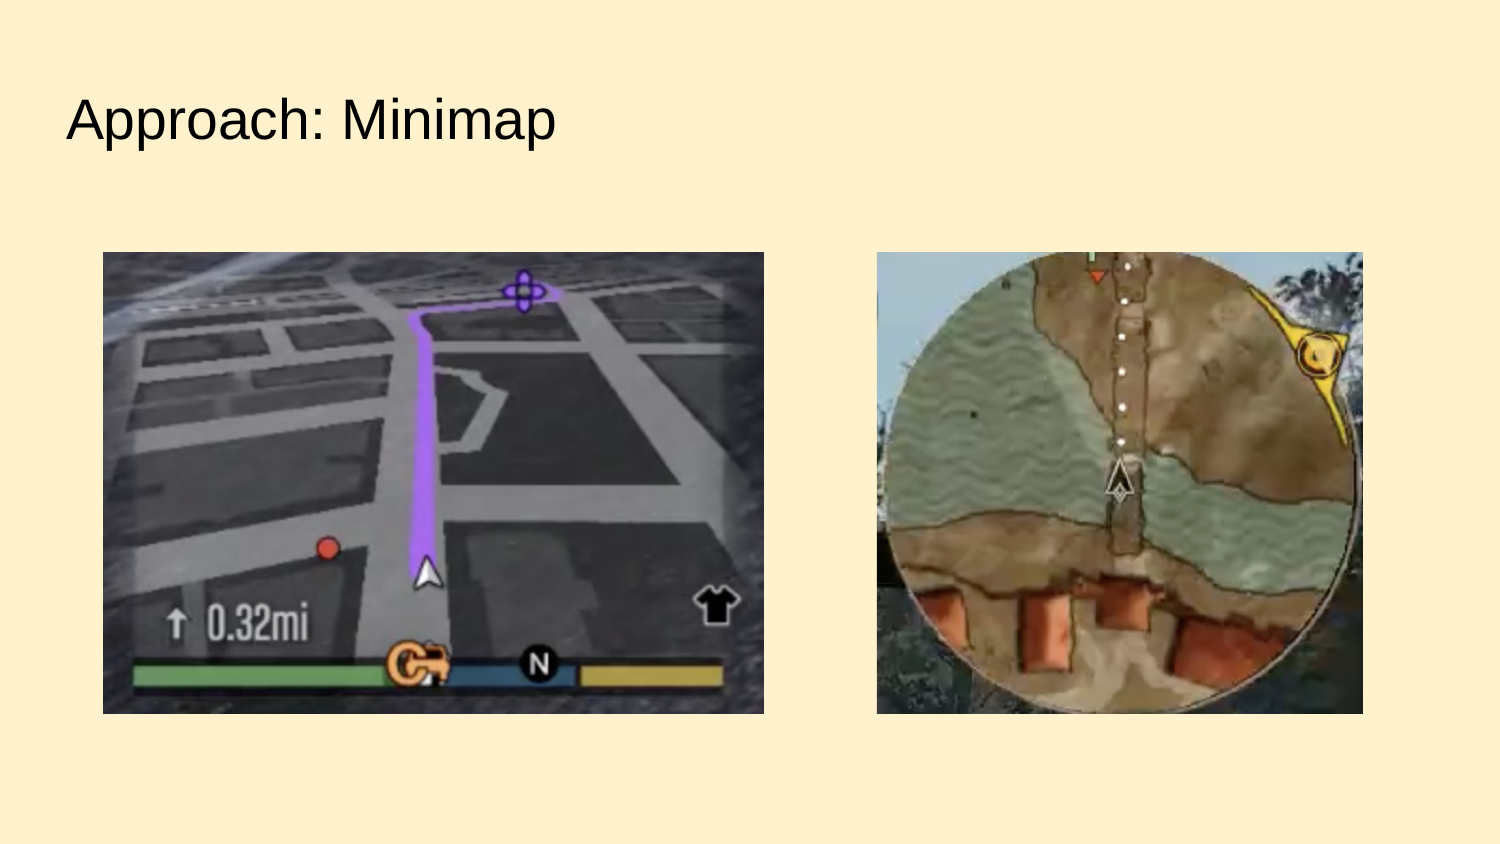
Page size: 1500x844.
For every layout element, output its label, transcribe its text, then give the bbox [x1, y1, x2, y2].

title Approach: Minimap [51, 72, 1449, 167]
picture [103, 251, 764, 714]
picture [876, 251, 1364, 714]
